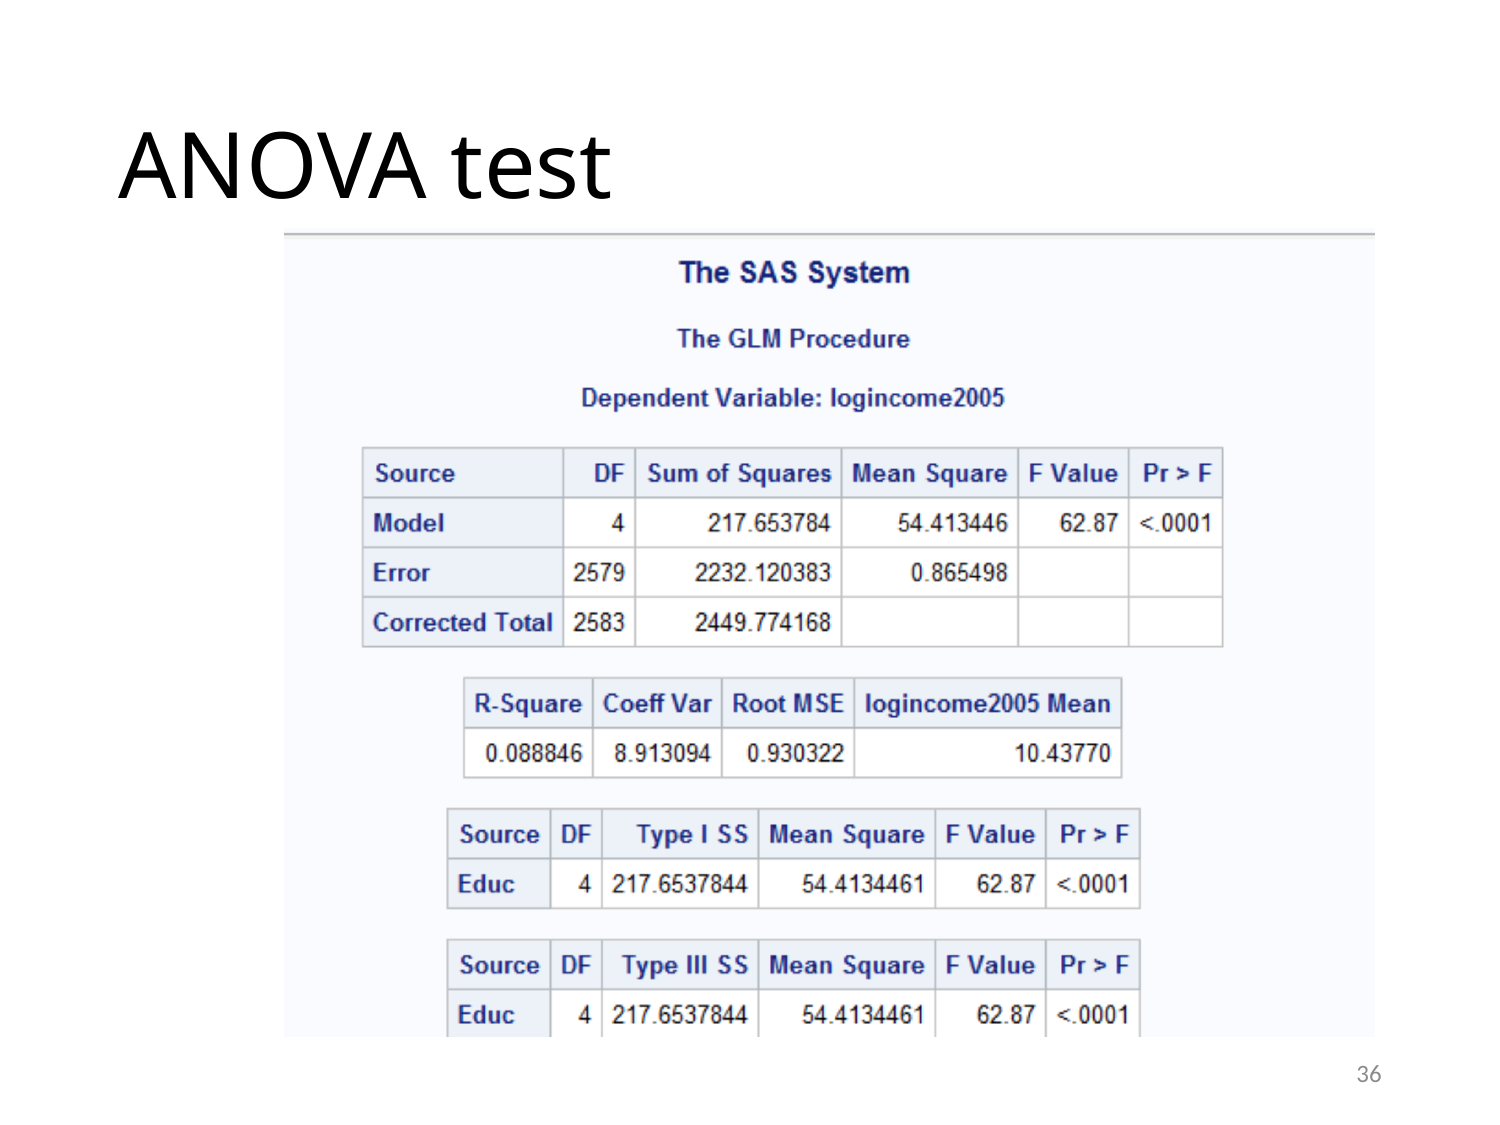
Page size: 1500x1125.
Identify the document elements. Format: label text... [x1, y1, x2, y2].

slide_number 36 [1059, 1042, 1397, 1103]
title ANOVA test [103, 59, 1397, 278]
picture [284, 228, 1375, 1037]
